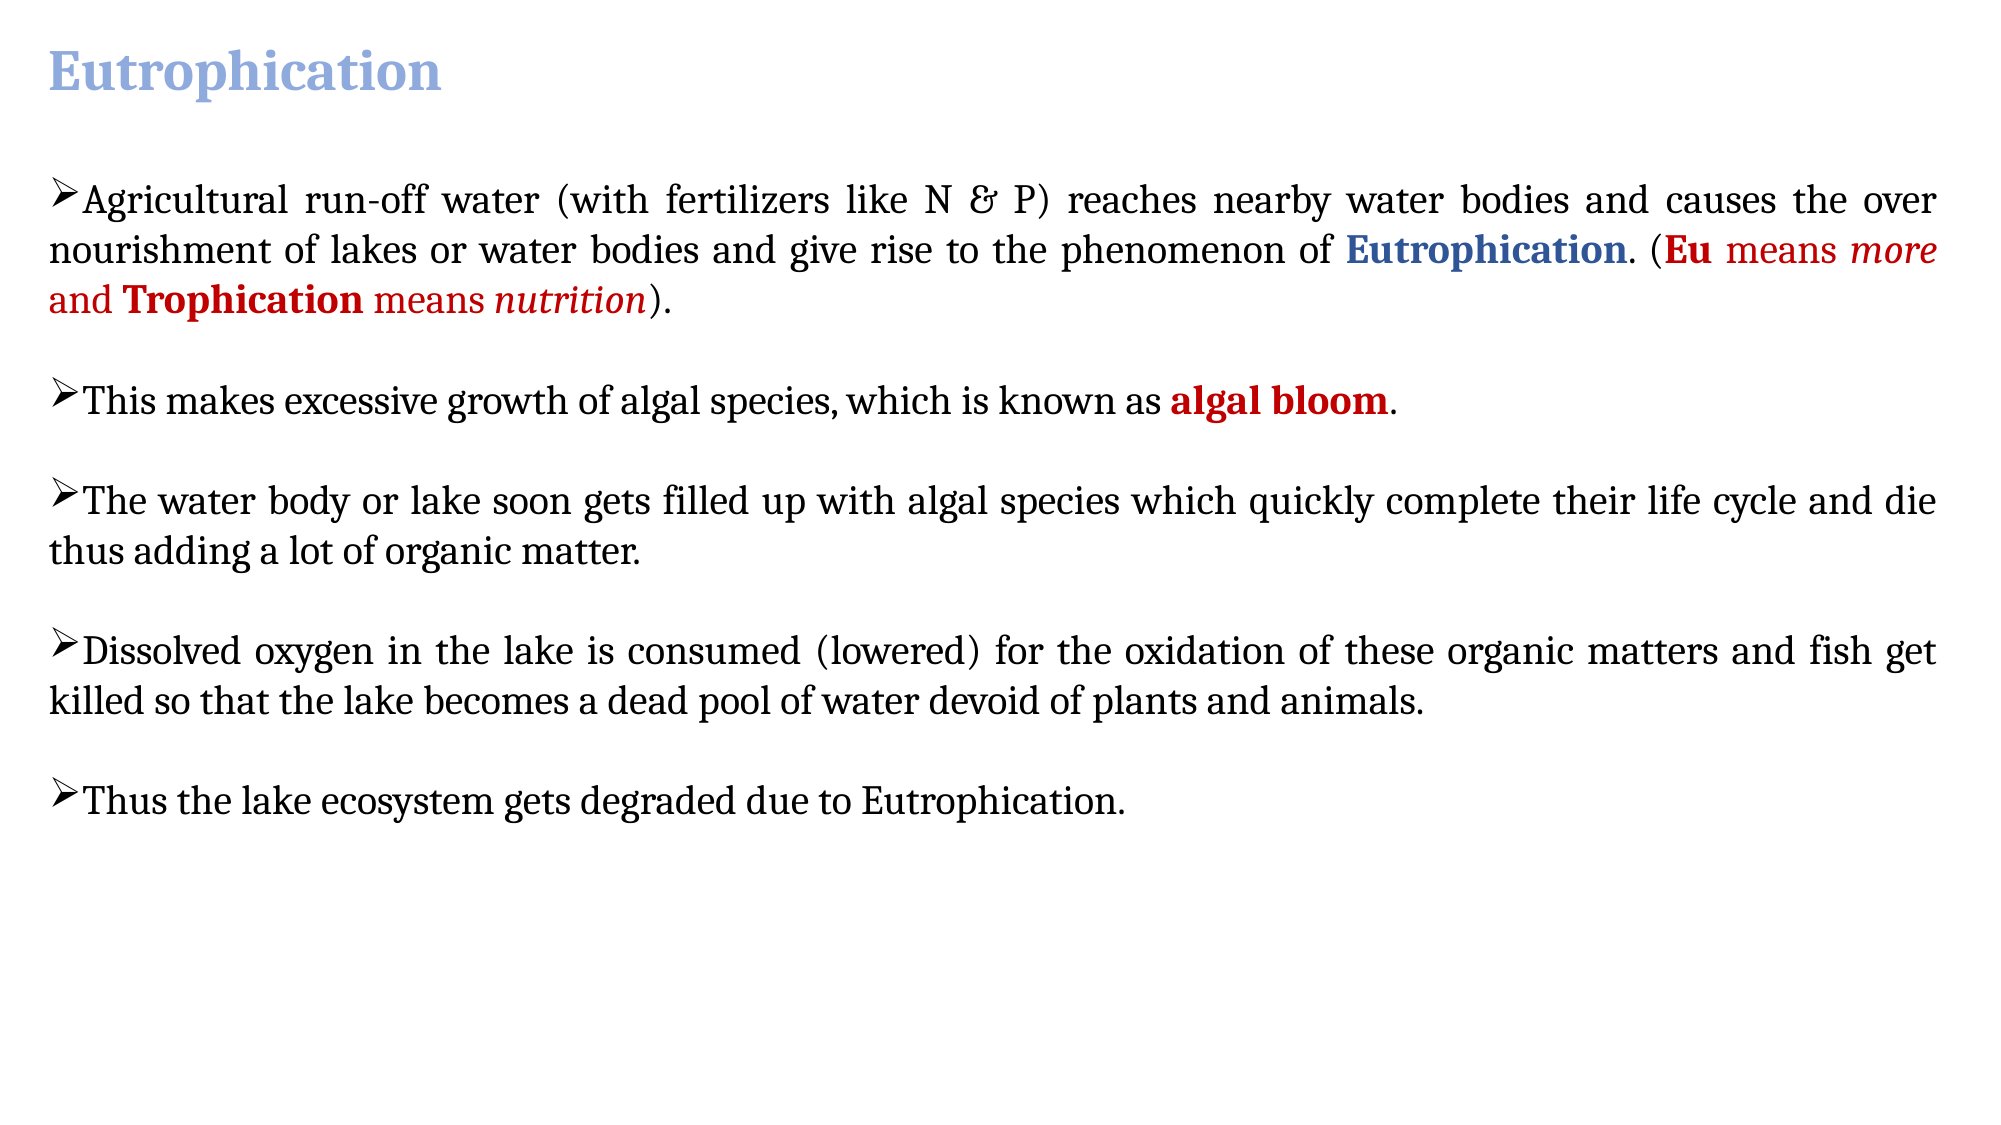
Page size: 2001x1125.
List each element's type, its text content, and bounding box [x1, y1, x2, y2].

text_box Eutrophication Agricultural run-off water (with fertilizers like N & P) reaches nearby water bodies and causes the over nourishment of lakes or water bodies and give rise to the phenomenon of Eutrophication. (Eu means more and Trophication means nutrition). This makes excessive growth of algal species, which is known as algal bloom. The water body or lake soon gets filled up with algal species which quickly complete their life cycle and die thus adding a lot of organic matter. Dissolved oxygen in the lake is consumed (lowered) for the oxidation of these organic matters and fish get killed so that the lake becomes a dead pool of water devoid of plants and animals. Thus the lake ecosystem gets degraded due to Eutrophication. [34, 24, 1953, 875]
